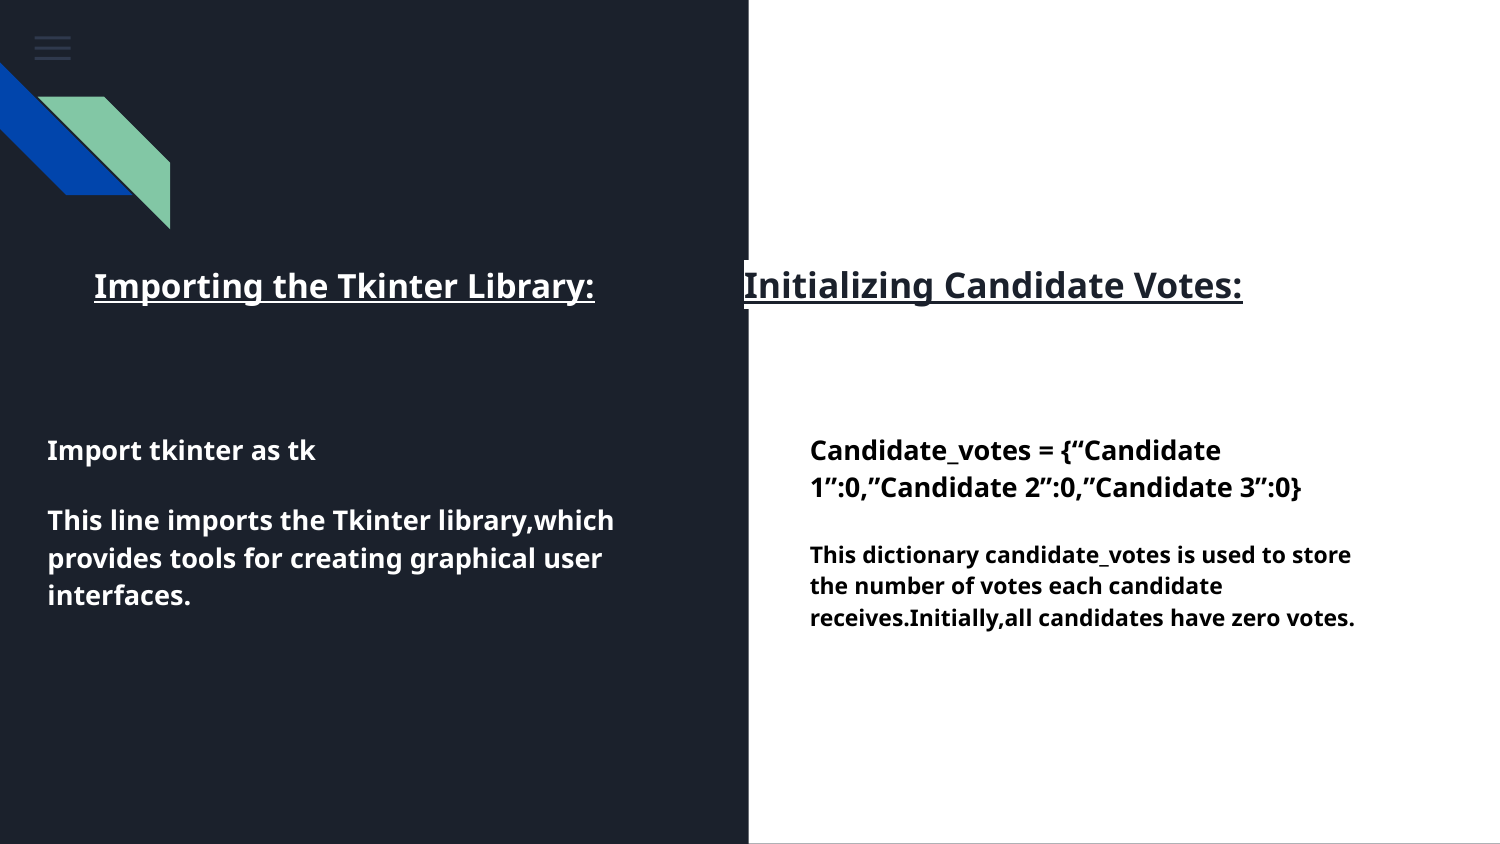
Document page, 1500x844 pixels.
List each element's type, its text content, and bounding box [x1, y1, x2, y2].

title Import tkinter as tk This line imports the Tkinter library,which provides tools for creating graphical user interfaces. [32, 413, 729, 709]
list Candidate_votes = {“Candidate 1”:0,”Candidate 2”:0,”Candidate 3”:0} This dictionary candidate_votes is used to store the number of votes each candidate receives.Initially,all candidates have zero votes. [794, 413, 1409, 709]
title Importing the Tkinter Library: Initializing Candidate Votes: [79, 247, 1326, 332]
